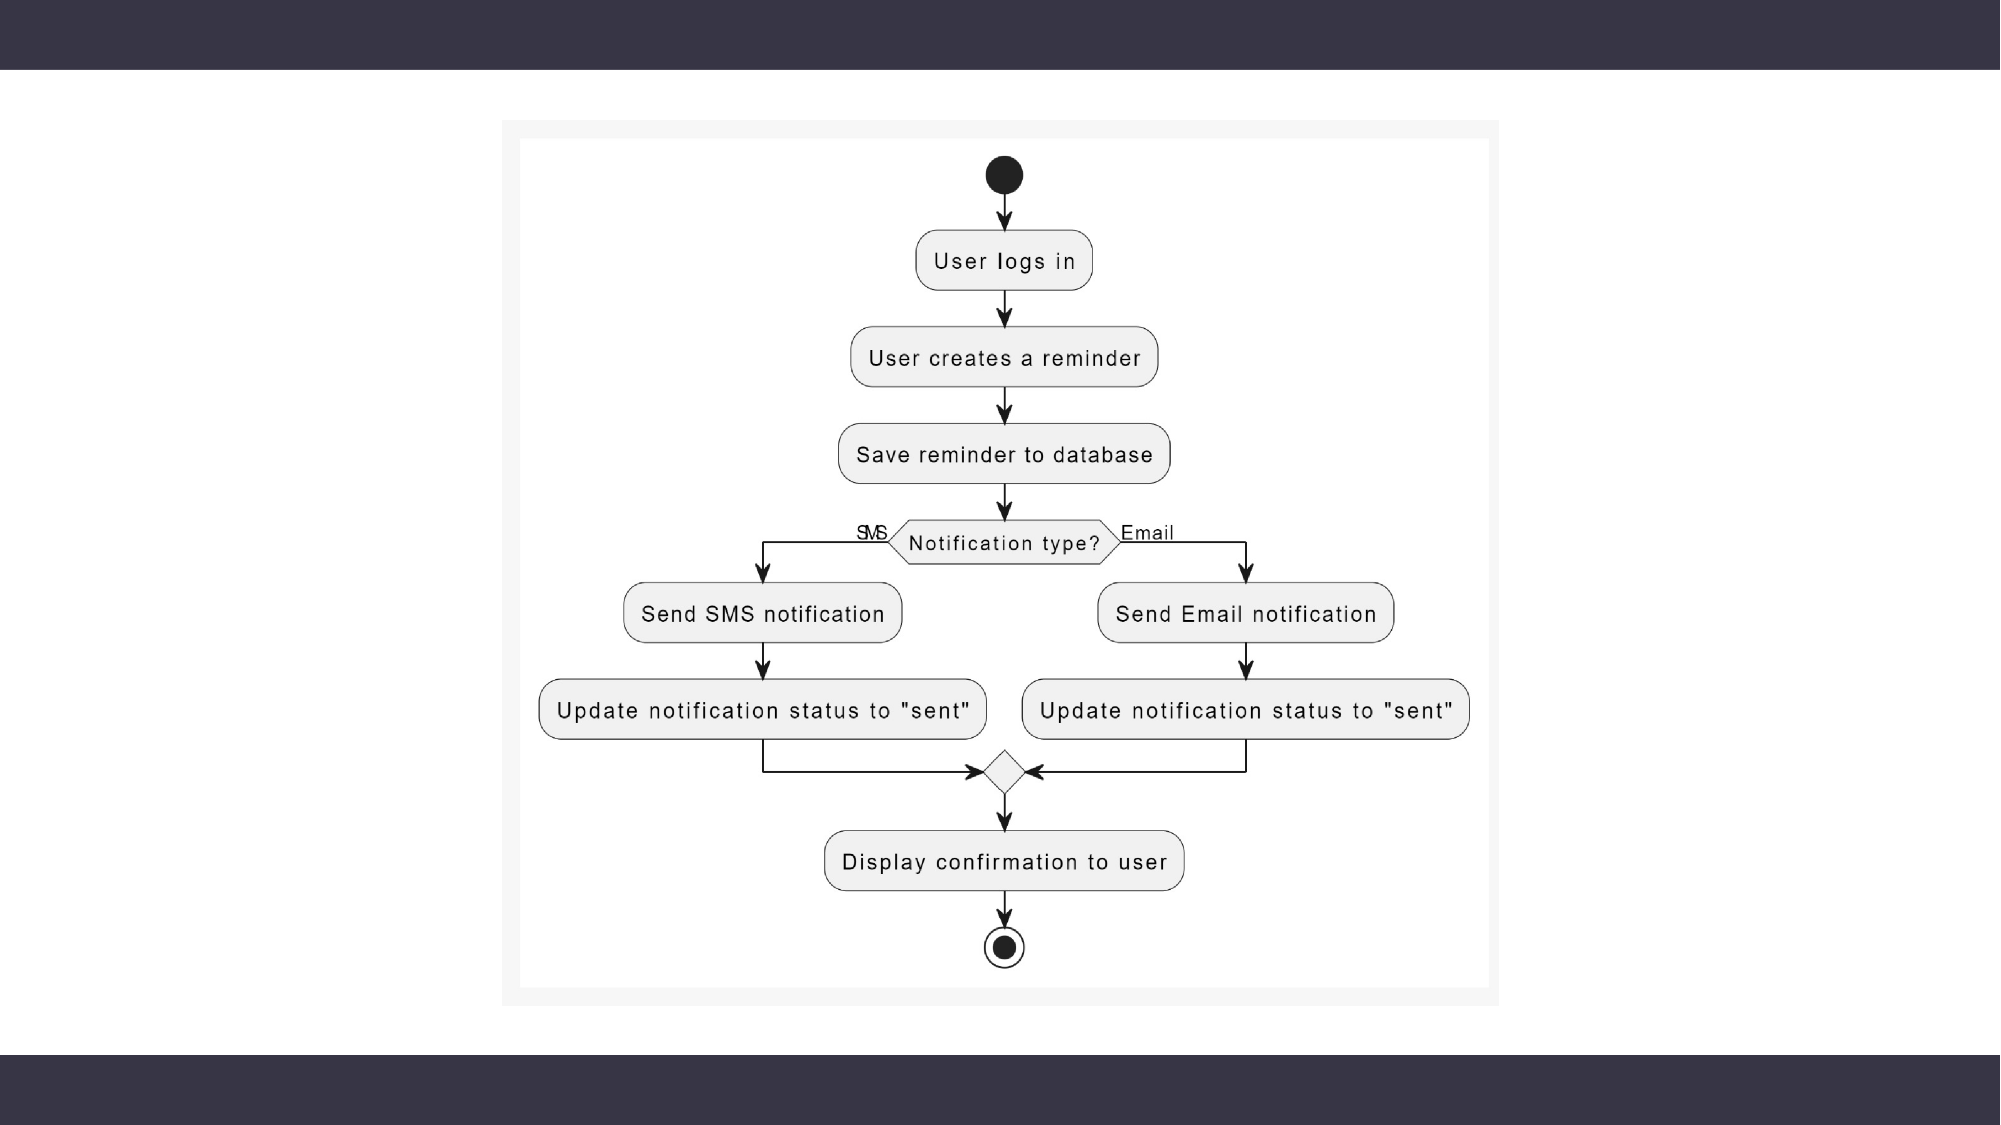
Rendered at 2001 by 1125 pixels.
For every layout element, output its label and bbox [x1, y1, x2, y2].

picture [501, 119, 1499, 1006]
text_box [0, 69, 2000, 1056]
